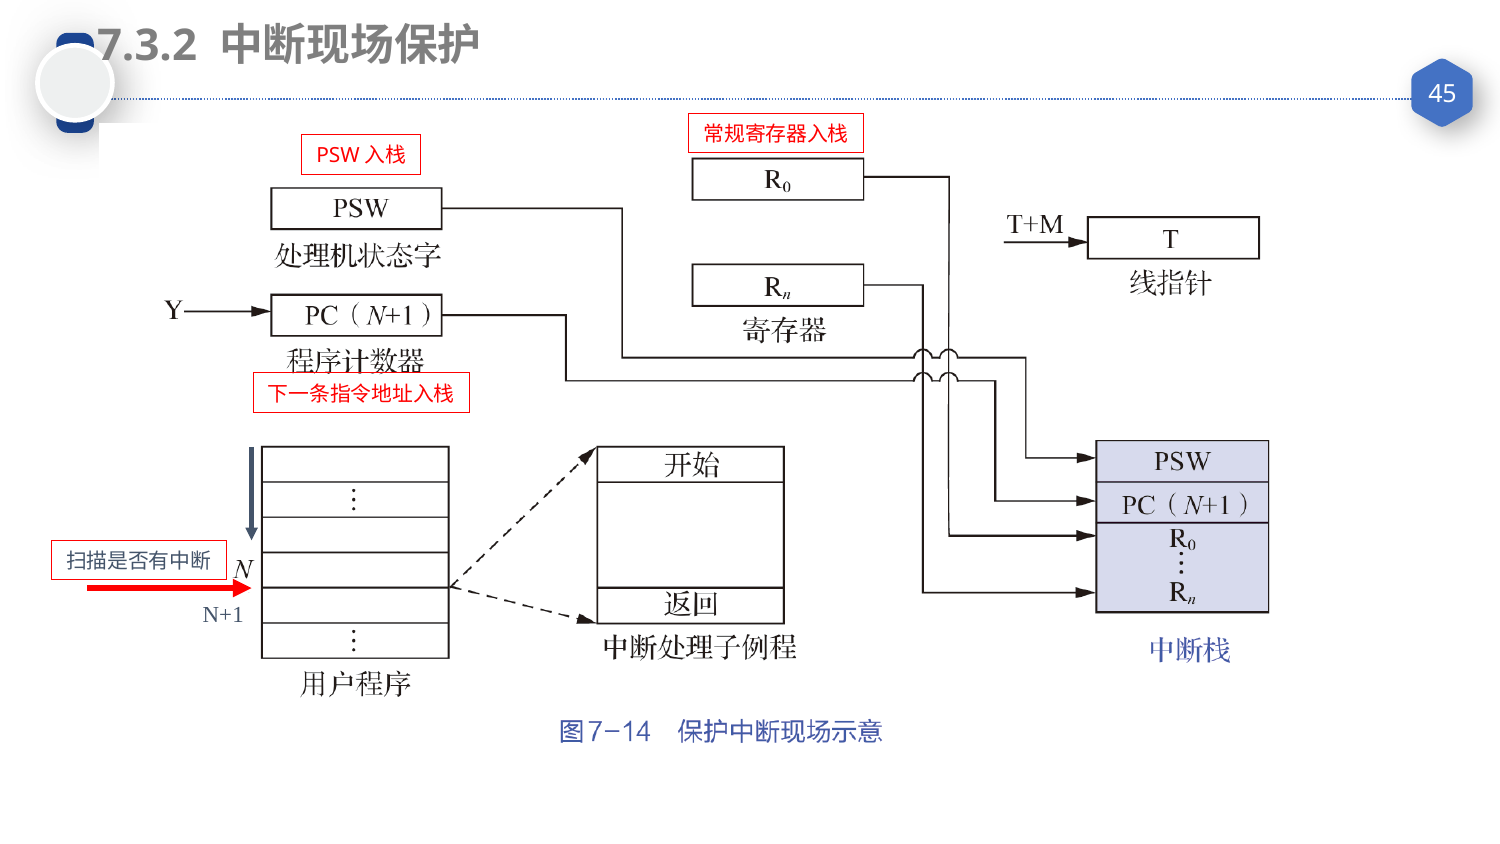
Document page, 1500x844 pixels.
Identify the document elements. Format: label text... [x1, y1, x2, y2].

text_box 扫描是否有中断 [51, 540, 99, 580]
text_box 常规寄存器入栈 [688, 113, 864, 123]
picture [99, 123, 1313, 763]
text_box 7.3.2 中断现场保护 [82, 9, 947, 77]
